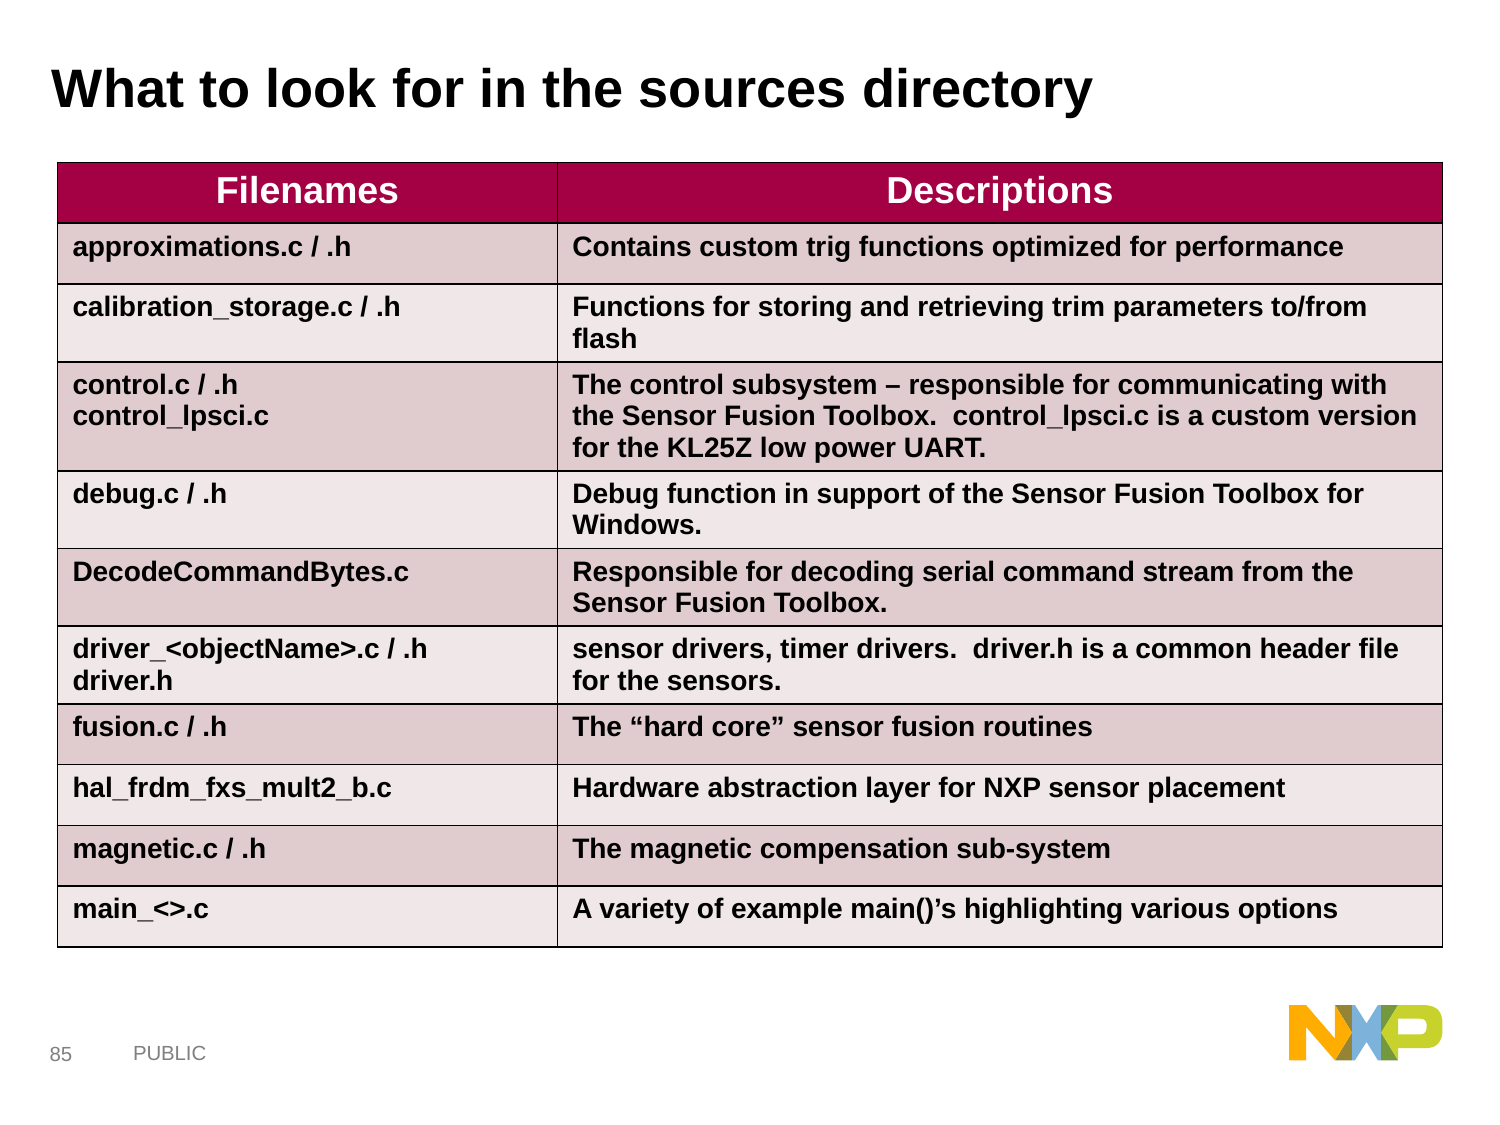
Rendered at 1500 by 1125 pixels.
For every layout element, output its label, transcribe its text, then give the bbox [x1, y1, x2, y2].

table_cell control.c / .h control_lpsci.c [58, 363, 557, 470]
title What to look for in the sources directory [36, 45, 1472, 154]
table_cell The magnetic compensation sub-system [558, 826, 1442, 885]
table_cell A variety of example main()’s highlighting various options [558, 887, 1442, 946]
table_cell main_<>.c [58, 887, 557, 946]
table_cell fusion.c / .h [58, 705, 557, 764]
table_cell Functions for storing and retrieving trim parameters to/from flash [558, 285, 1442, 361]
table_cell Contains custom trig functions optimized for performance [558, 224, 1442, 283]
table_cell The “hard core” sensor fusion routines [558, 705, 1442, 764]
table_header Filenames [58, 163, 557, 222]
table_cell The control subsystem – responsible for communicating with the Sensor Fusion Toolbox. control_lpsci.c is a custom version for the KL25Z low power UART. [558, 363, 1442, 470]
table_cell hal_frdm_fxs_mult2_b.c [58, 765, 557, 825]
table_cell debug.c / .h [58, 472, 557, 548]
table_cell DecodeCommandBytes.c [58, 549, 557, 625]
table_cell magnetic.c / .h [58, 826, 557, 885]
table_cell calibration_storage.c / .h [58, 285, 557, 361]
table_cell Hardware abstraction layer for NXP sensor placement [558, 765, 1442, 825]
table_cell sensor drivers, timer drivers. driver.h is a common header file for the sensors. [558, 627, 1442, 703]
table_cell Responsible for decoding serial command stream from the Sensor Fusion Toolbox. [558, 549, 1442, 625]
table_header Descriptions [558, 163, 1442, 222]
table_cell driver_<objectName>.c / .h driver.h [58, 627, 557, 703]
table_cell Debug function in support of the Sensor Fusion Toolbox for Windows. [558, 472, 1442, 548]
table_cell approximations.c / .h [58, 224, 557, 283]
